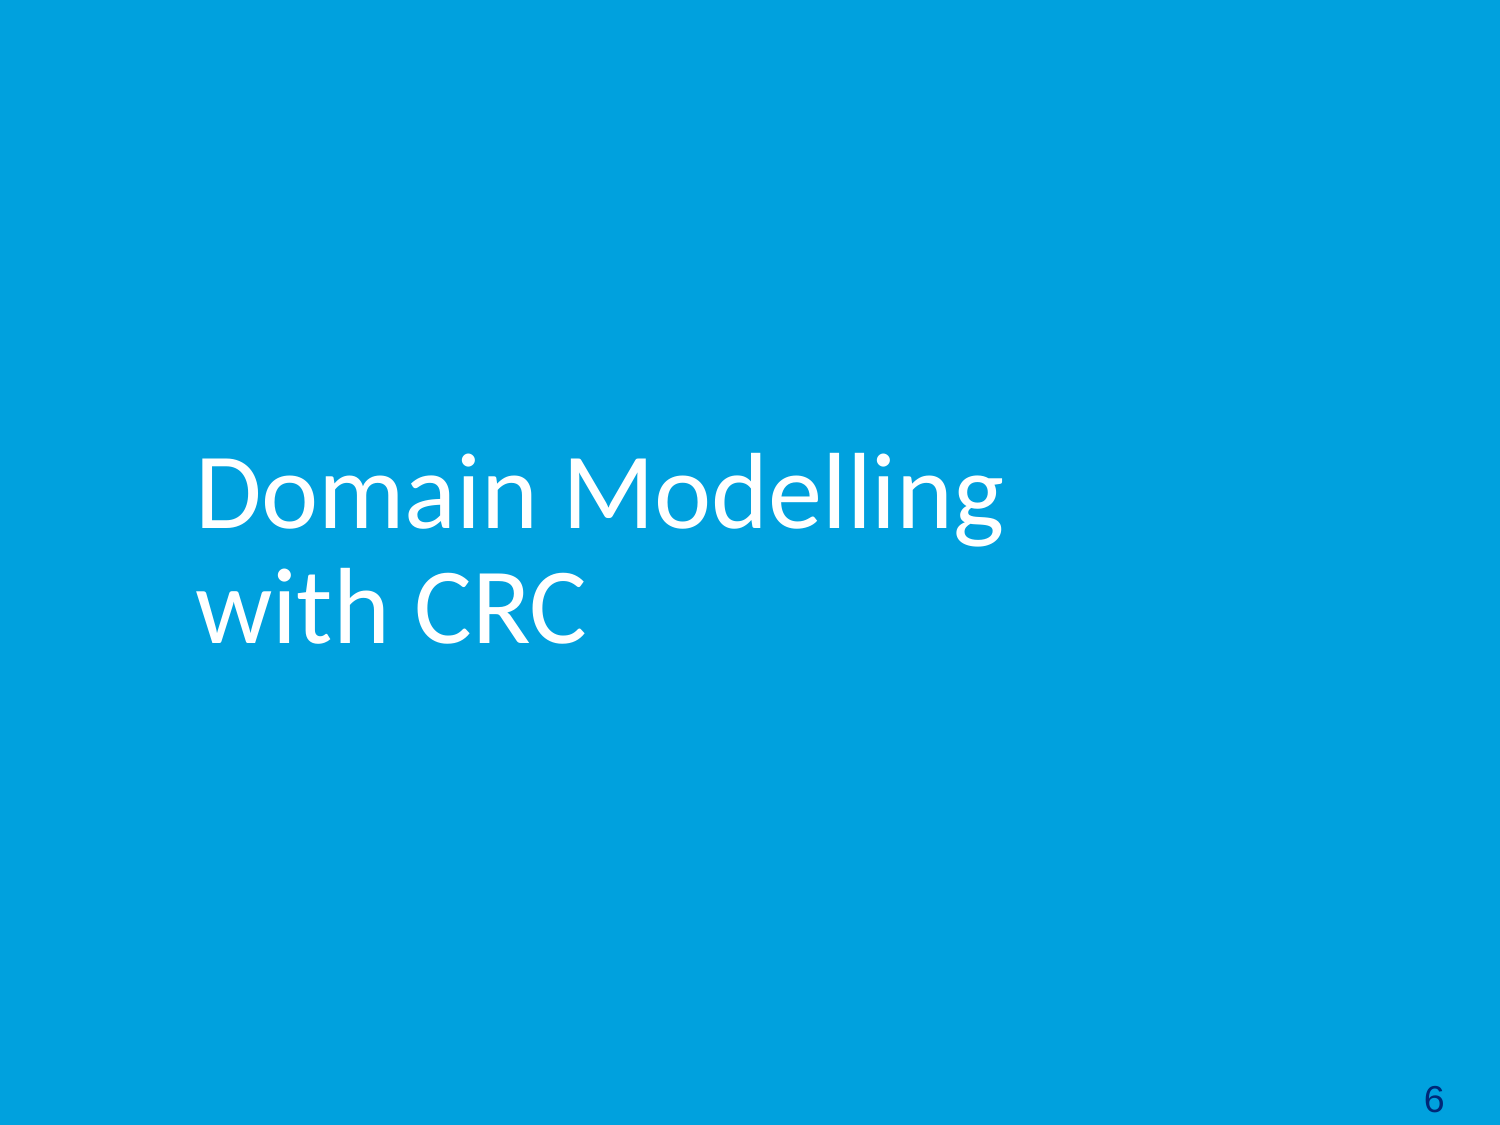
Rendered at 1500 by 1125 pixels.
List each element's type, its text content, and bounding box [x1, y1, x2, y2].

slide_number 6 [1390, 1083, 1478, 1111]
title Domain Modelling with CRC [187, 437, 1191, 663]
